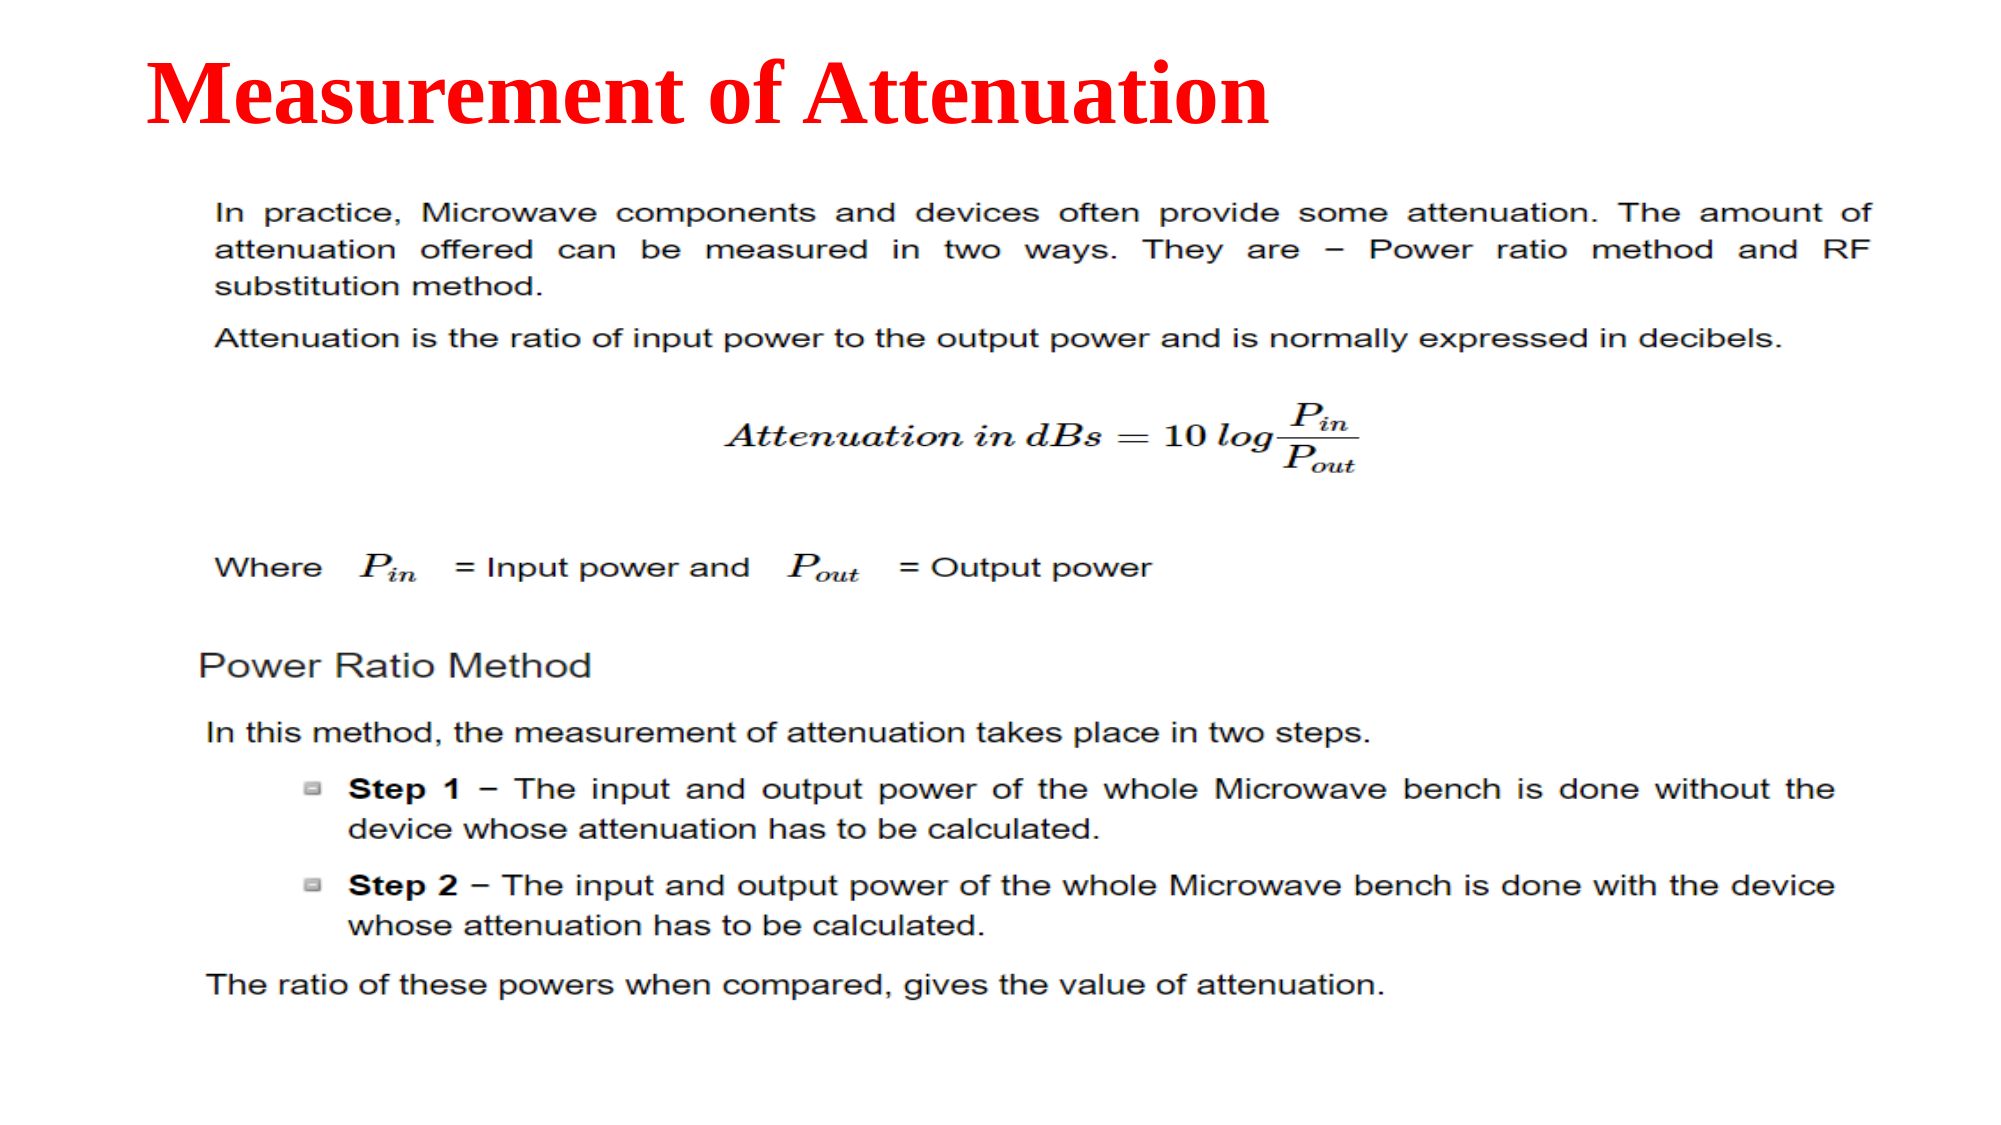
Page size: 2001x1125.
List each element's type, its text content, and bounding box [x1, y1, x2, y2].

title Measurement of Attenuation [131, 19, 1857, 169]
picture [196, 624, 1857, 1025]
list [196, 194, 1902, 625]
